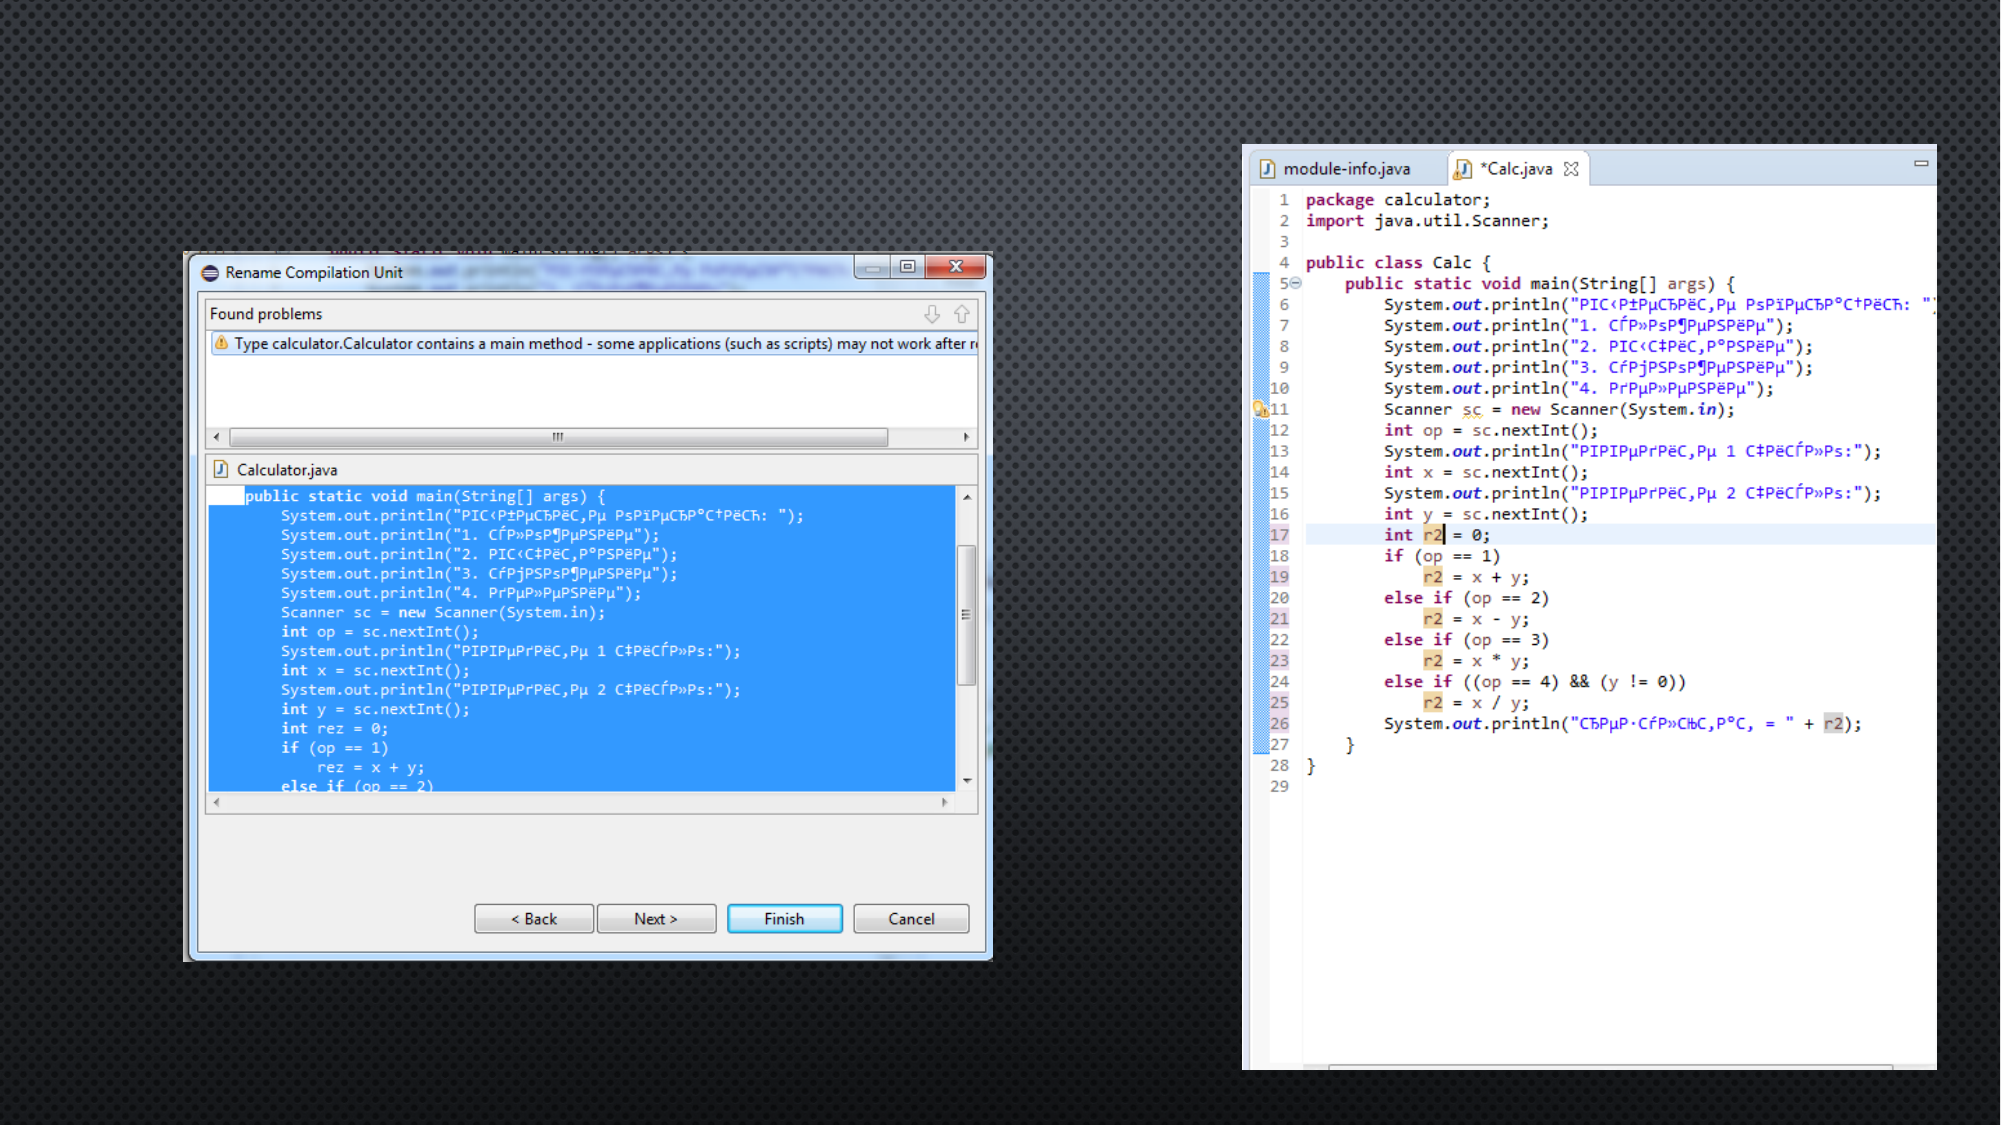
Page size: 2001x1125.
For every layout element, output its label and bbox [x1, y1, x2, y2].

picture [1241, 144, 1937, 1070]
picture [183, 251, 993, 963]
text_box [174, 105, 1825, 331]
